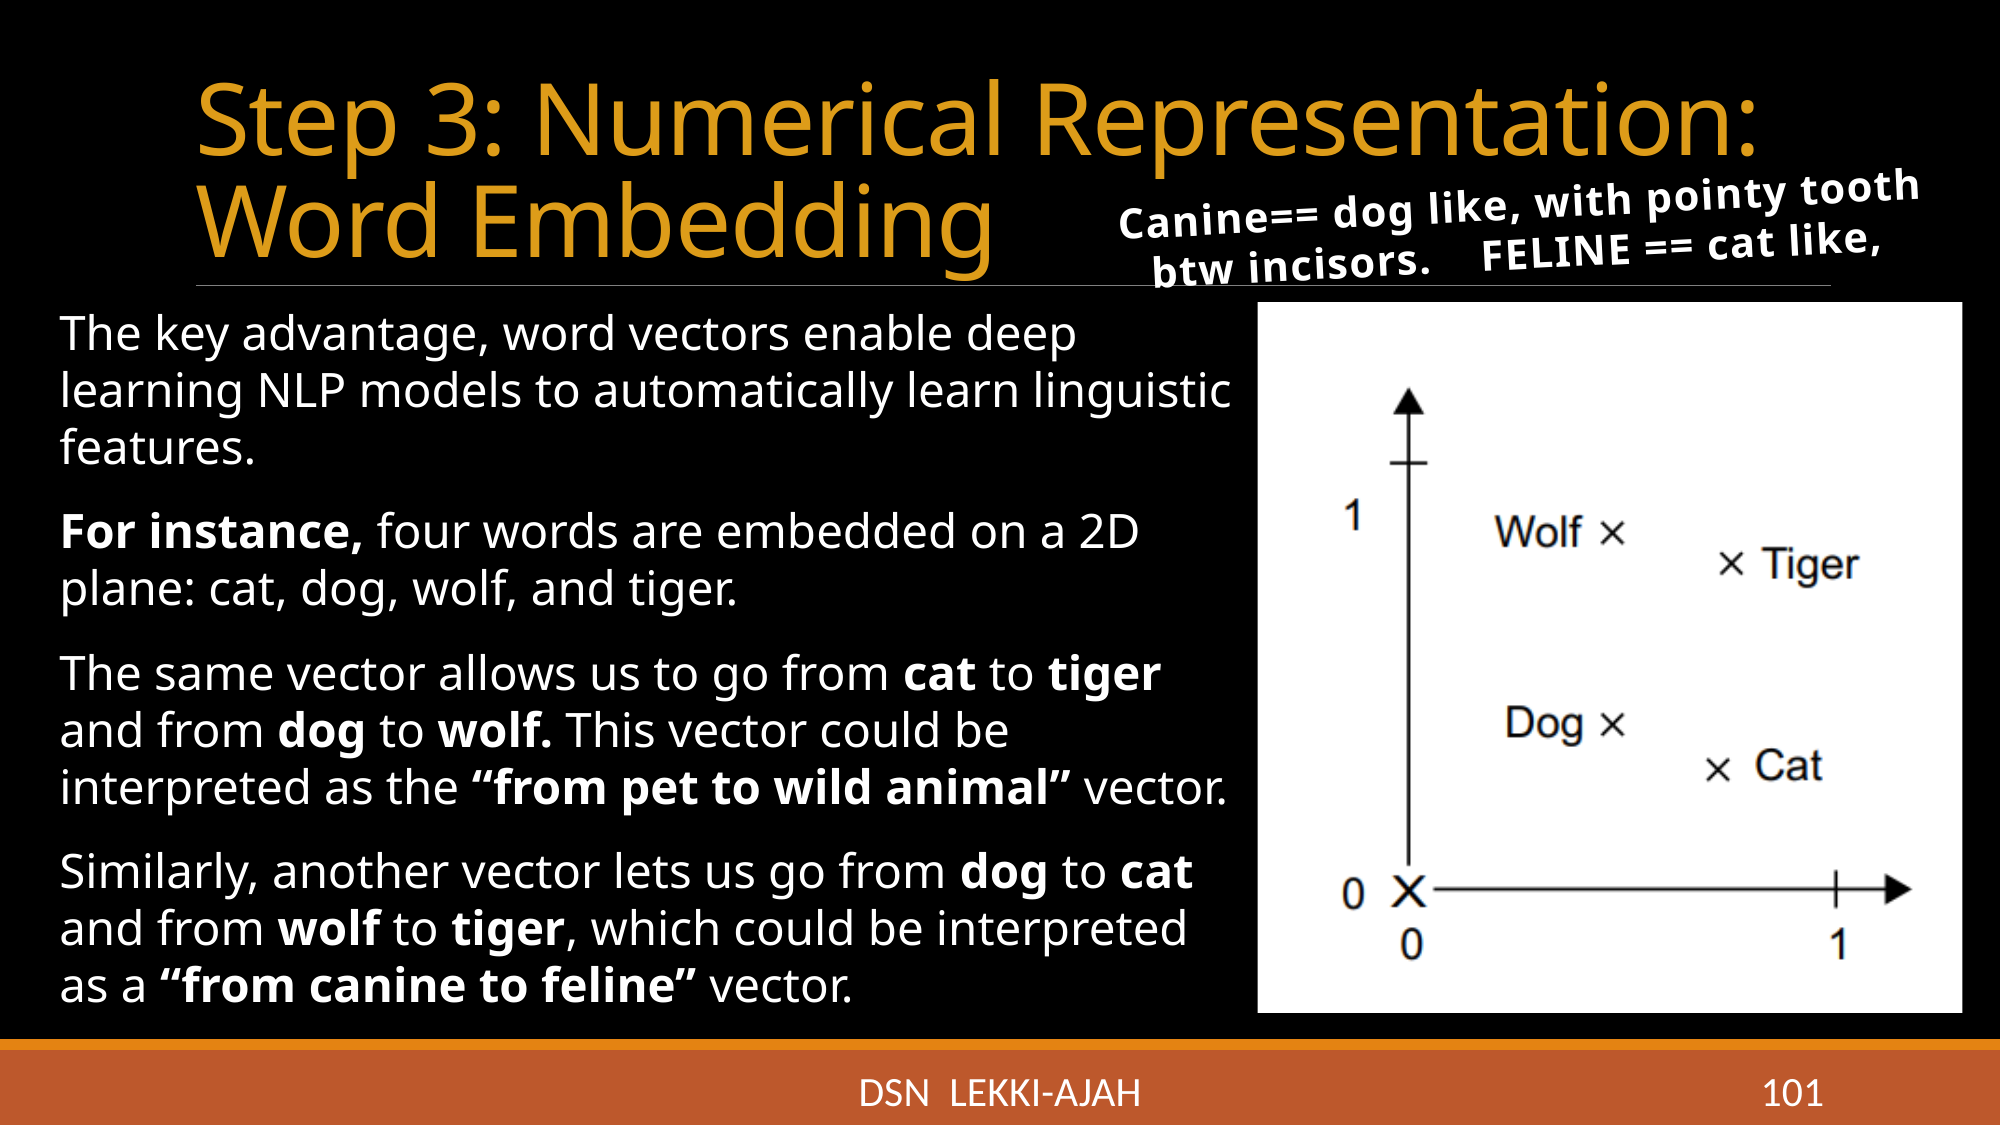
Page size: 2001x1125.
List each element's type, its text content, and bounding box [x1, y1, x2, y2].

text_box Canine== dog like, with pointy tooth btw incisors. FELINE == cat like, [1083, 147, 1958, 307]
footer DSN LEKKI-AJAH [604, 1059, 1396, 1120]
list The key advantage, word vectors enable deep learning NLP models to automatically learn linguistic features. For instance, four words are embedded on a 2D plane: cat, dog, wolf, and tiger. The same vector allows us to go from cat to tiger and from dog to wolf. This vector could be interpreted as the “from pet to wild animal” vector. Similarly, another vector lets us go from dog to cat and from wolf to tiger, which could be interpreted as a “from canine to feline” vector. [59, 295, 1236, 1046]
picture [1257, 302, 1963, 1014]
text_box [277, 919, 933, 1054]
title Step 3: Numerical Representation: Word Embedding [180, 47, 1830, 285]
slide_number 101 [1624, 1059, 1840, 1120]
